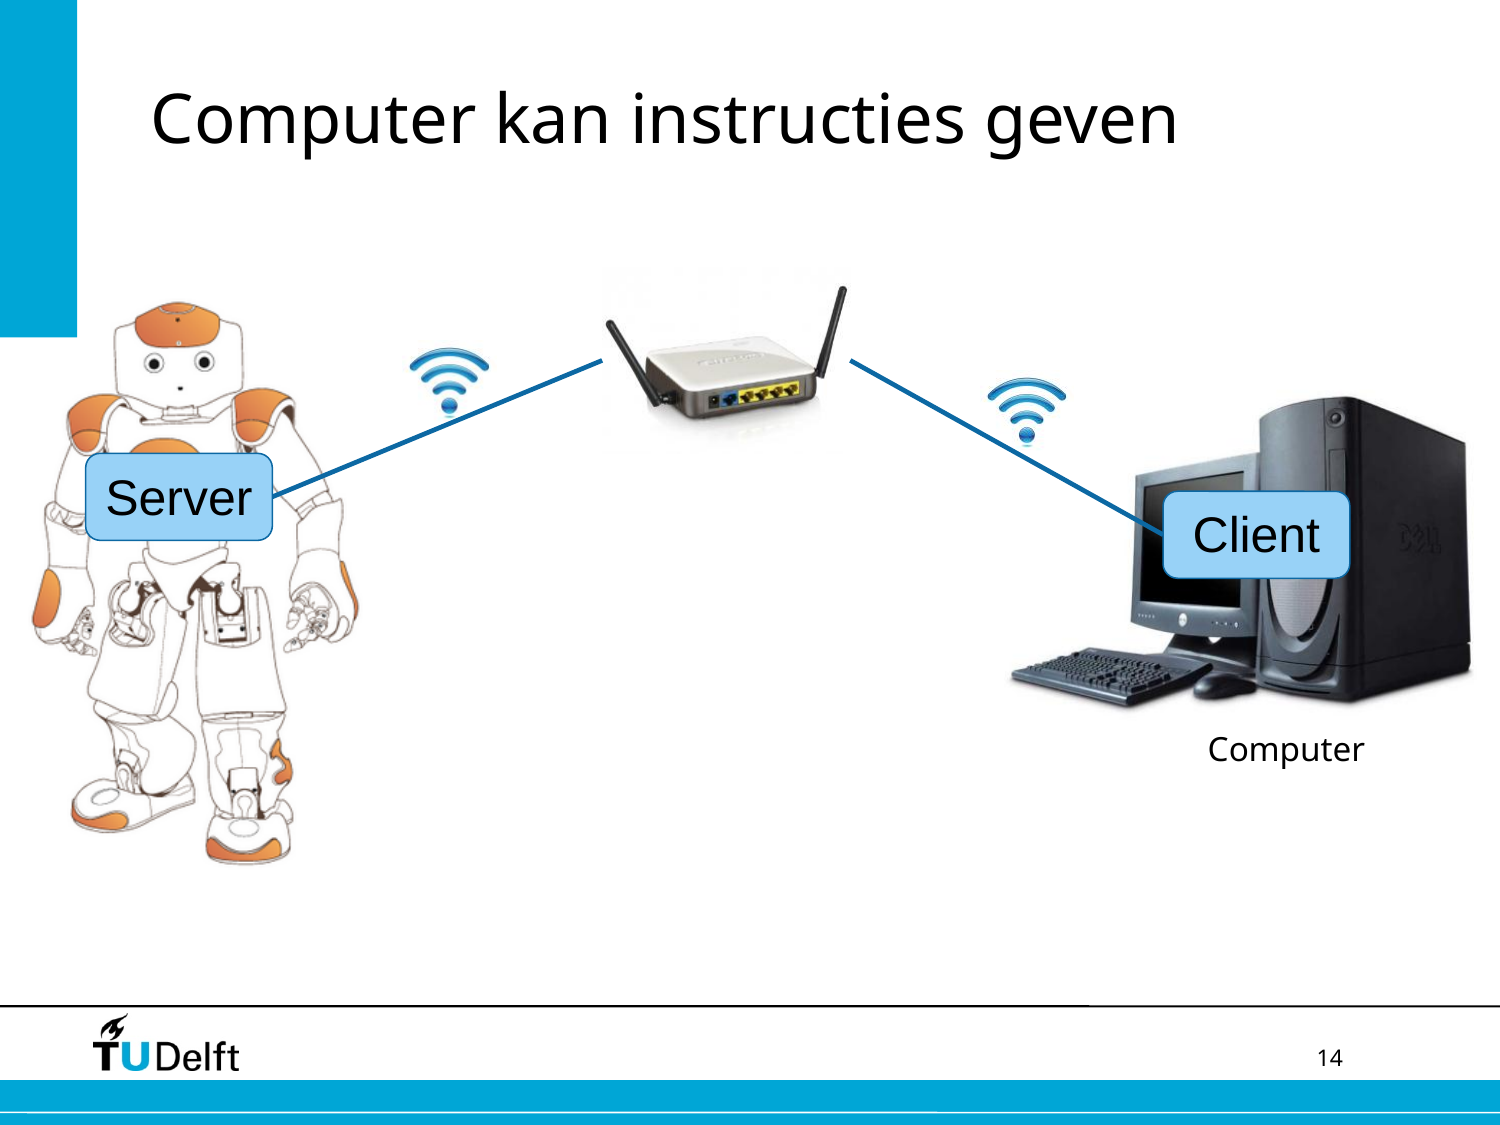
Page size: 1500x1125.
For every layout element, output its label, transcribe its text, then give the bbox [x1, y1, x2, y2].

picture [402, 340, 498, 360]
picture [996, 374, 1478, 728]
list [23, 296, 367, 873]
picture [93, 1013, 239, 1071]
title Computer kan instructies geven [150, 75, 1325, 203]
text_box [272, 360, 603, 498]
text_box Computer [1192, 746, 1380, 776]
picture [601, 267, 851, 454]
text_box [850, 360, 1164, 535]
